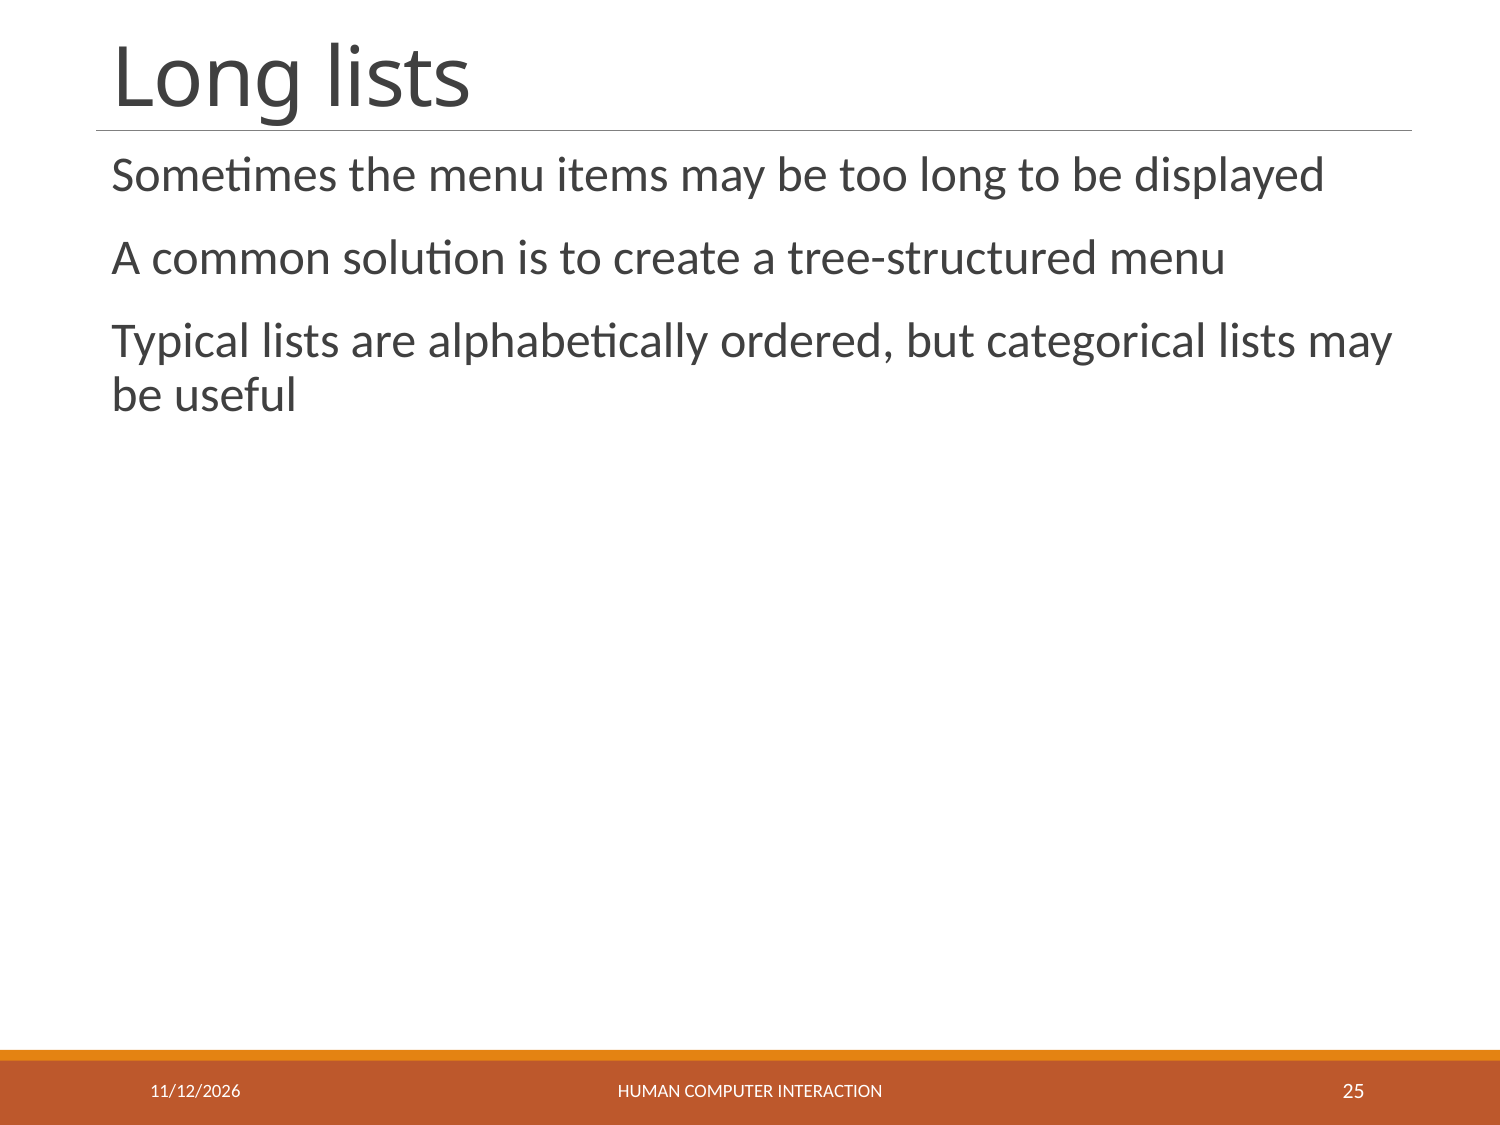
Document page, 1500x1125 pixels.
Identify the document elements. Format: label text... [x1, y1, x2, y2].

list Sometimes the menu items may be too long to be displayed A common solution is to create a tree-structured menu Typical lists are alphabetically ordered, but categorical lists may be useful [96, 140, 1413, 1034]
footer Human Computer Interaction [453, 1059, 1047, 1120]
title Long lists [96, 19, 1413, 131]
slide_number 25 [1218, 1059, 1380, 1120]
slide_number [135, 1059, 440, 1120]
